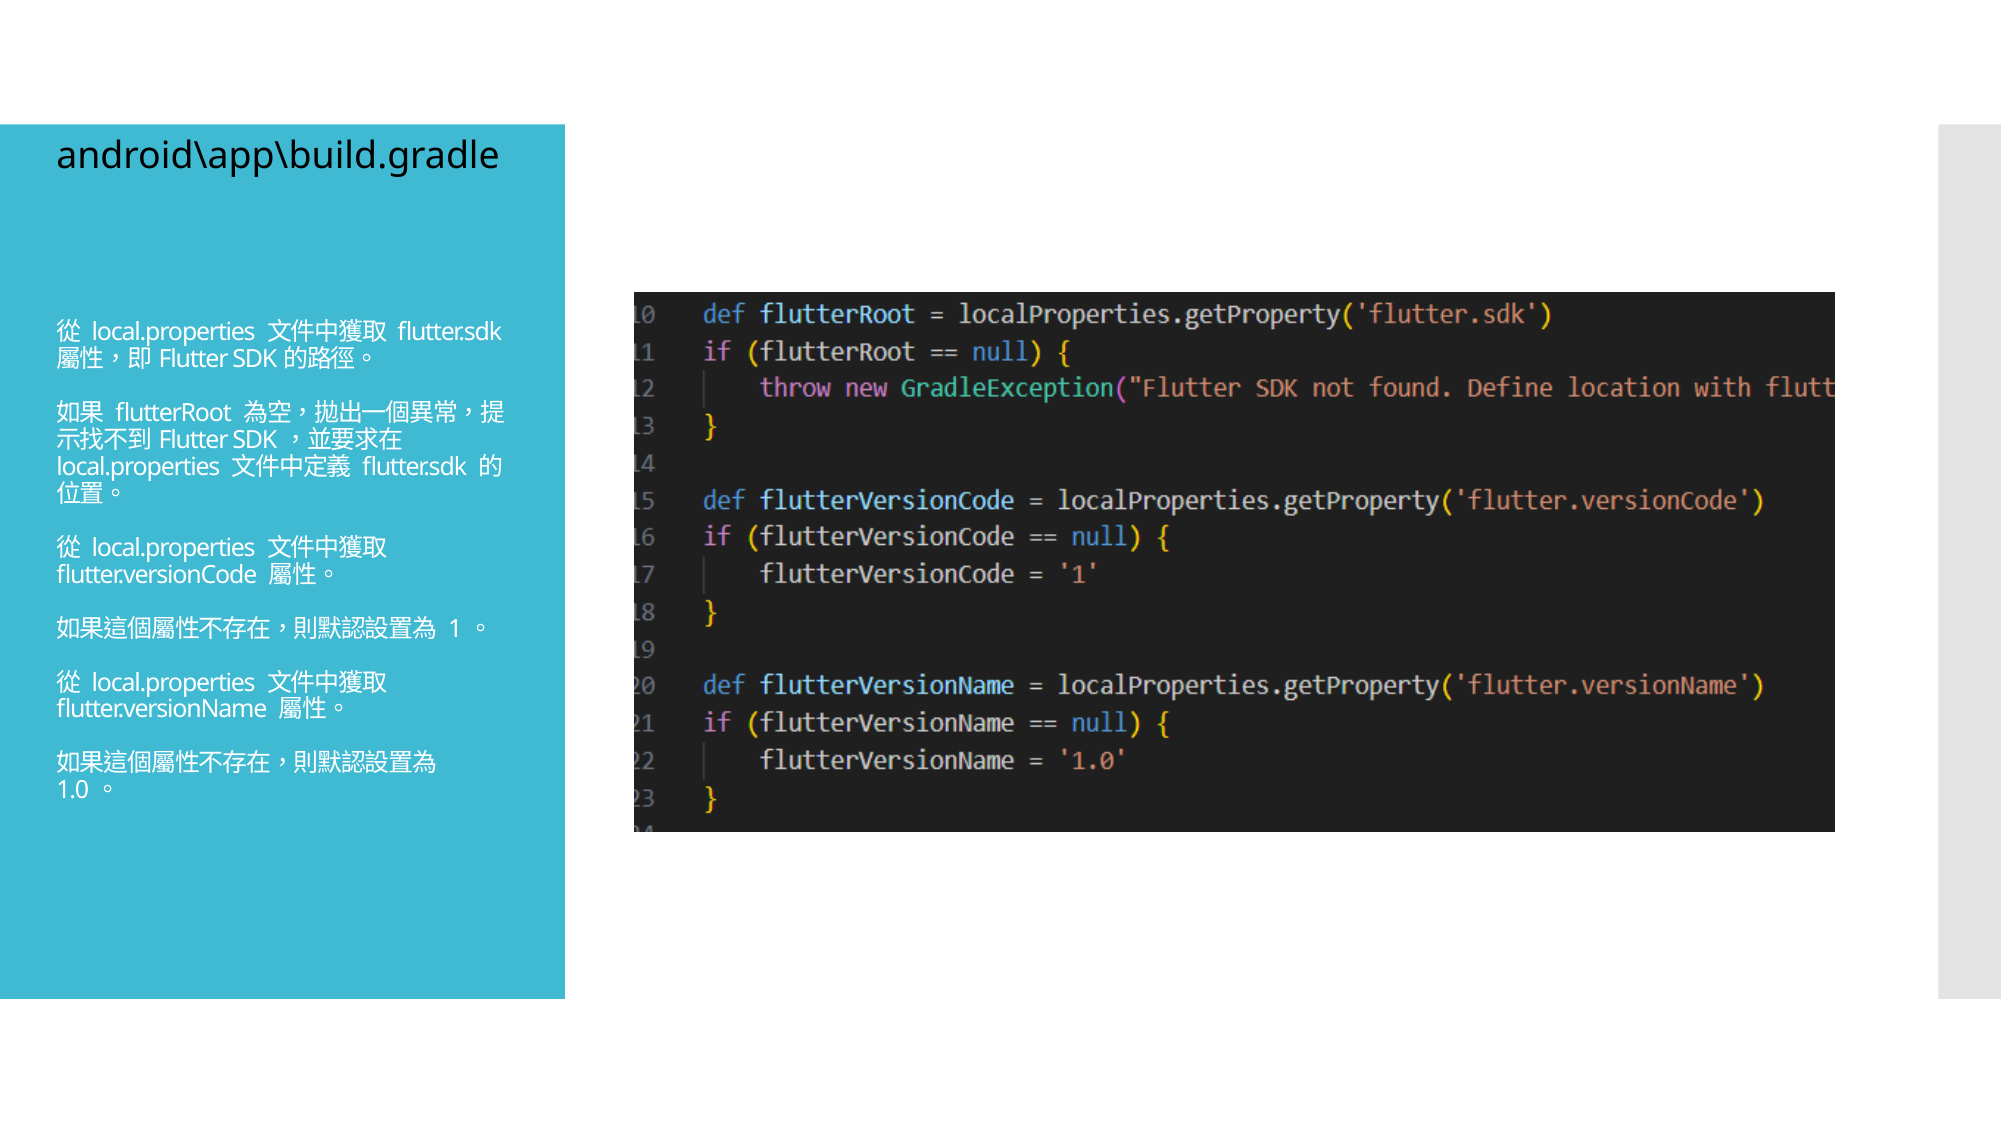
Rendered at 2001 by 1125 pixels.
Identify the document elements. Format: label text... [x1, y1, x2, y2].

text_box android\app\build.gradle [41, 123, 546, 184]
title 從 local.properties 文件中獲取 flutter.sdk 屬性，即Flutter SDK的路徑。 如果 flutterRoot 為空，拋出一個異常，提示找不到Flutter SDK，並要求在 local.properties 文件中定義 flutter.sdk 的位置。 從 local.properties 文件中獲取 flutter.versionCode 屬性。 如果這個屬性不存在，則默認設置為 1。 從 local.properties 文件中獲取 flutter.versionName 屬性。 如果這個屬性不存在，則默認設置為 1.0。 [41, 184, 525, 940]
picture [634, 291, 1835, 832]
